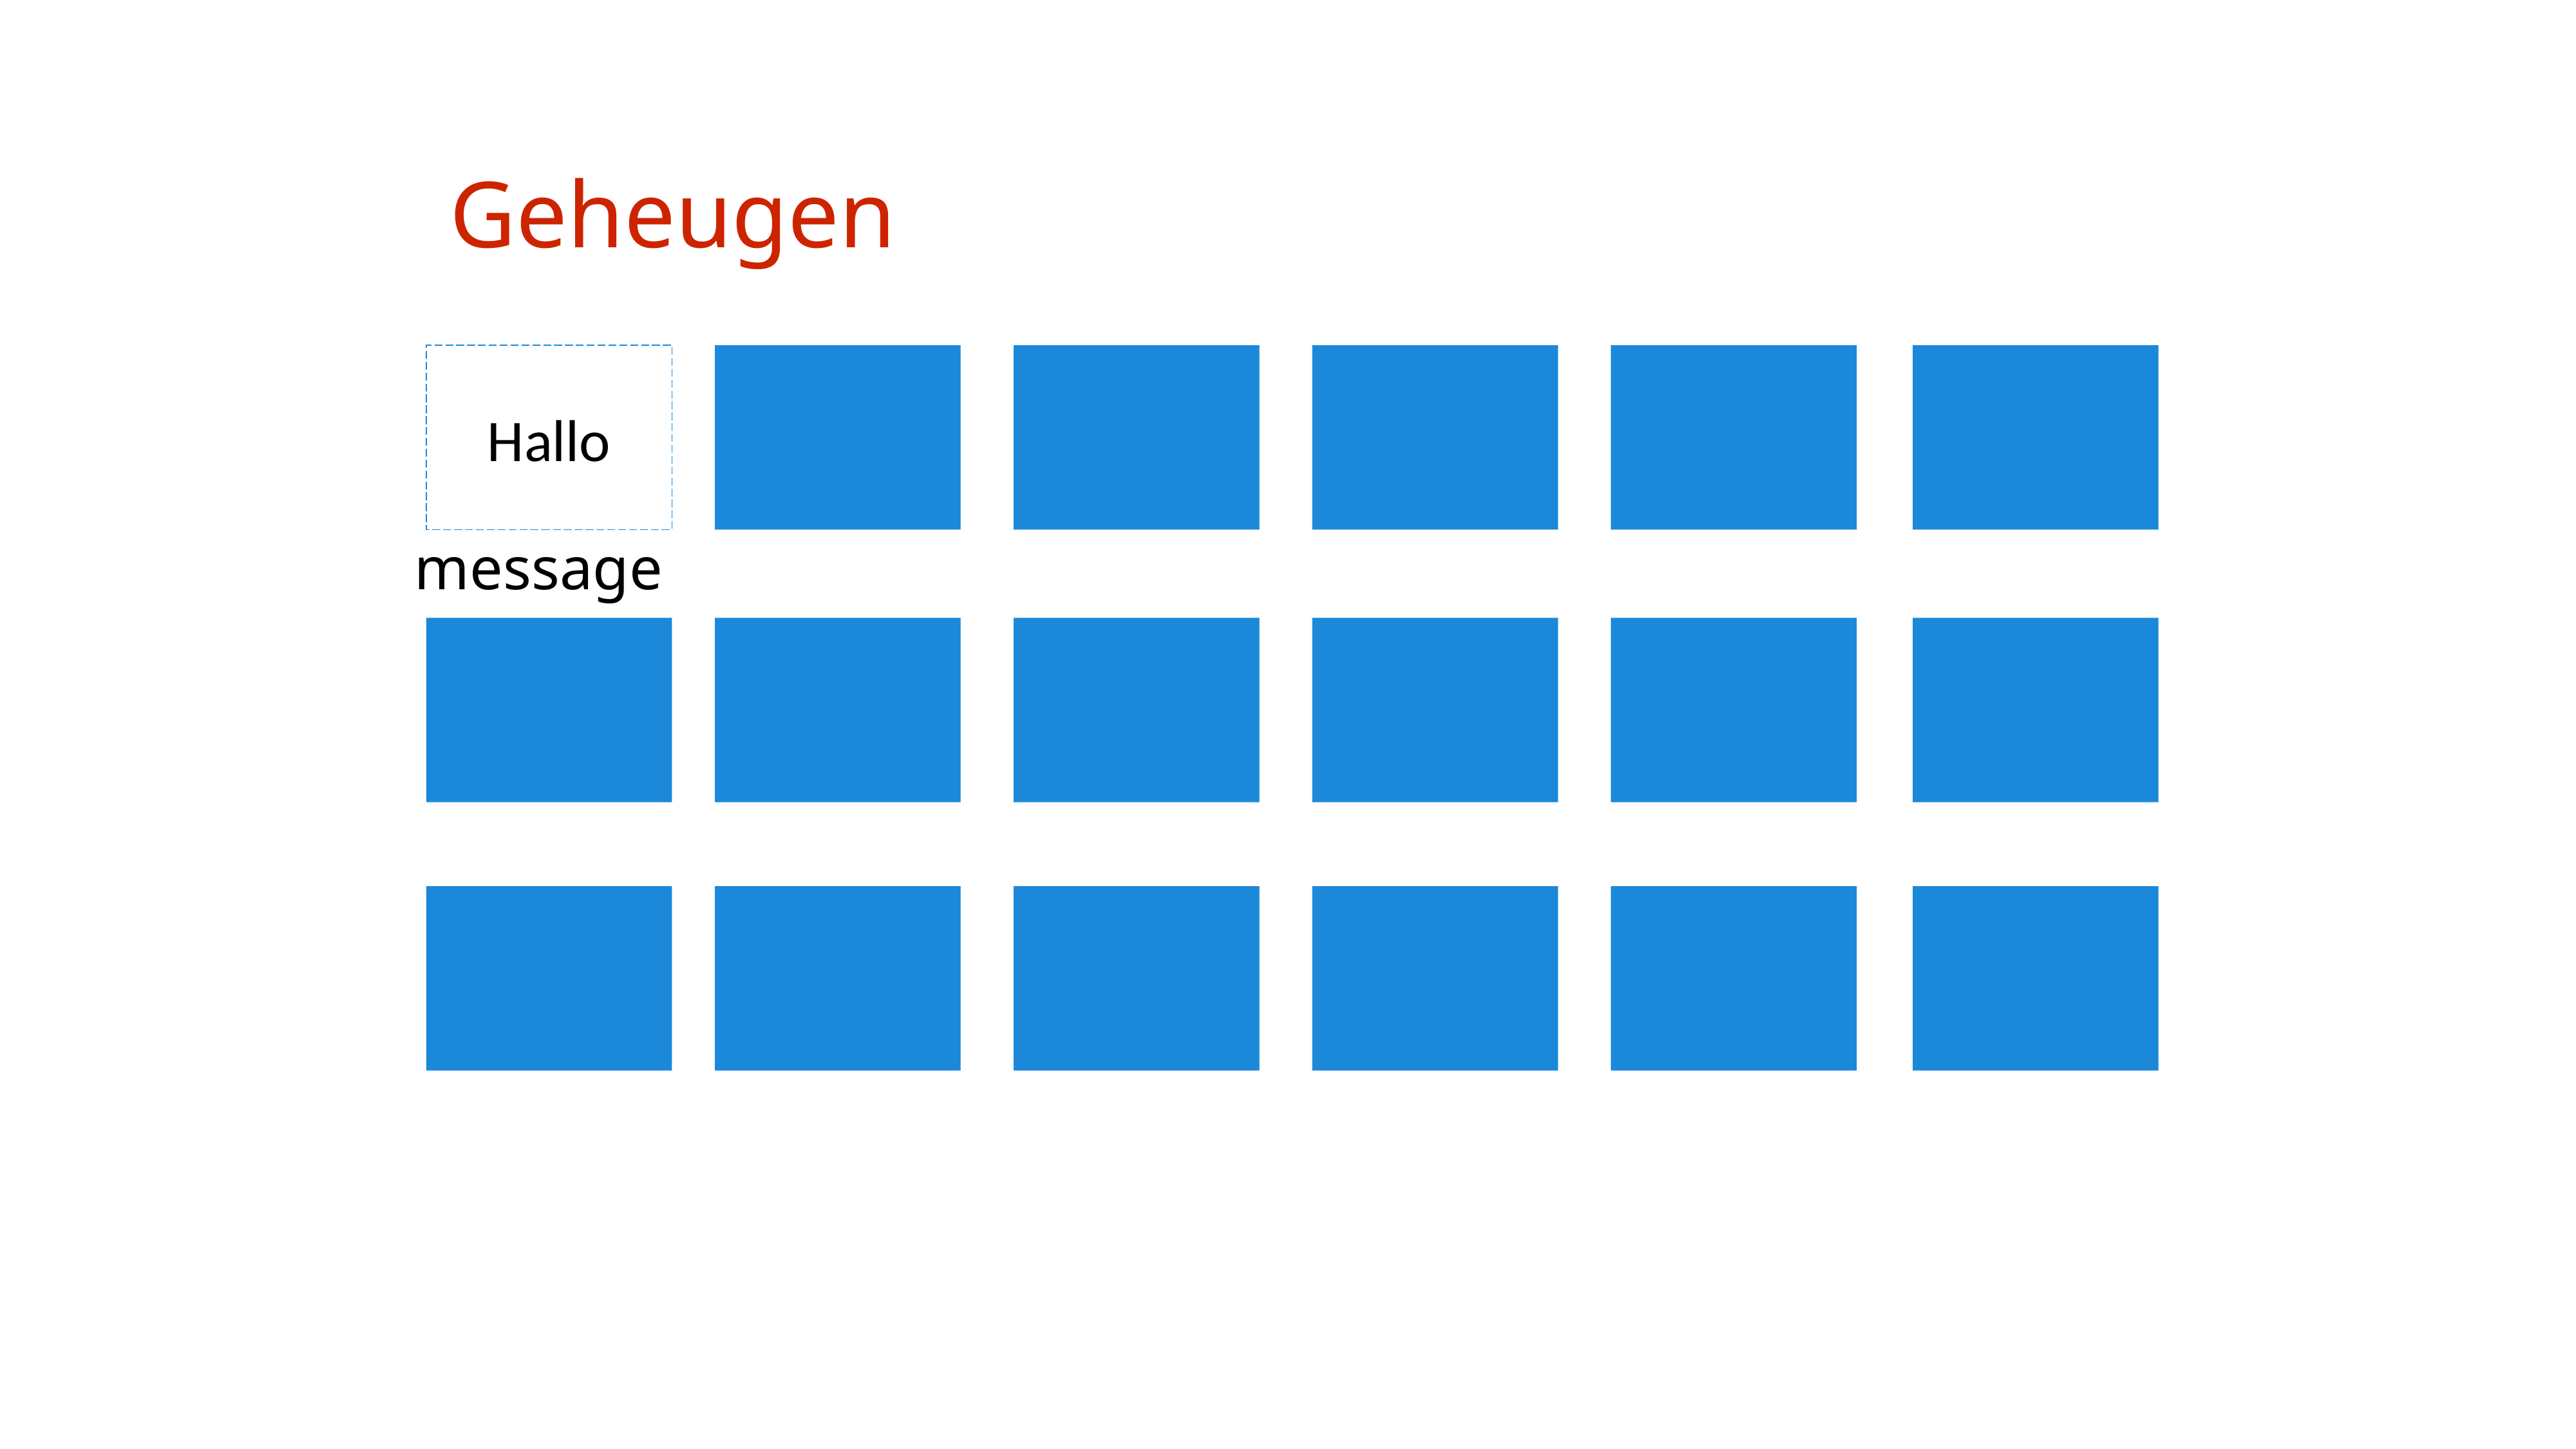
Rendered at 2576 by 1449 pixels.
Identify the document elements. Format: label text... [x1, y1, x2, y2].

text_box [715, 886, 961, 1071]
text_box [1611, 886, 1857, 1071]
text_box [426, 886, 672, 1071]
text_box [1312, 345, 1558, 530]
text_box [1611, 345, 1857, 530]
text_box Hallo [426, 345, 672, 518]
text_box [1013, 345, 1260, 530]
text_box message [391, 518, 728, 598]
text_box [715, 618, 961, 802]
text_box [426, 618, 672, 802]
text_box [1913, 618, 2159, 802]
text_box [1013, 886, 1260, 1071]
text_box [1312, 618, 1558, 802]
text_box [715, 345, 961, 530]
text_box [1013, 618, 1260, 802]
text_box [1312, 886, 1558, 1071]
text_box [1913, 886, 2159, 1071]
text_box Geheugen [426, 144, 1017, 256]
text_box [1913, 345, 2159, 530]
text_box [1611, 618, 1857, 802]
